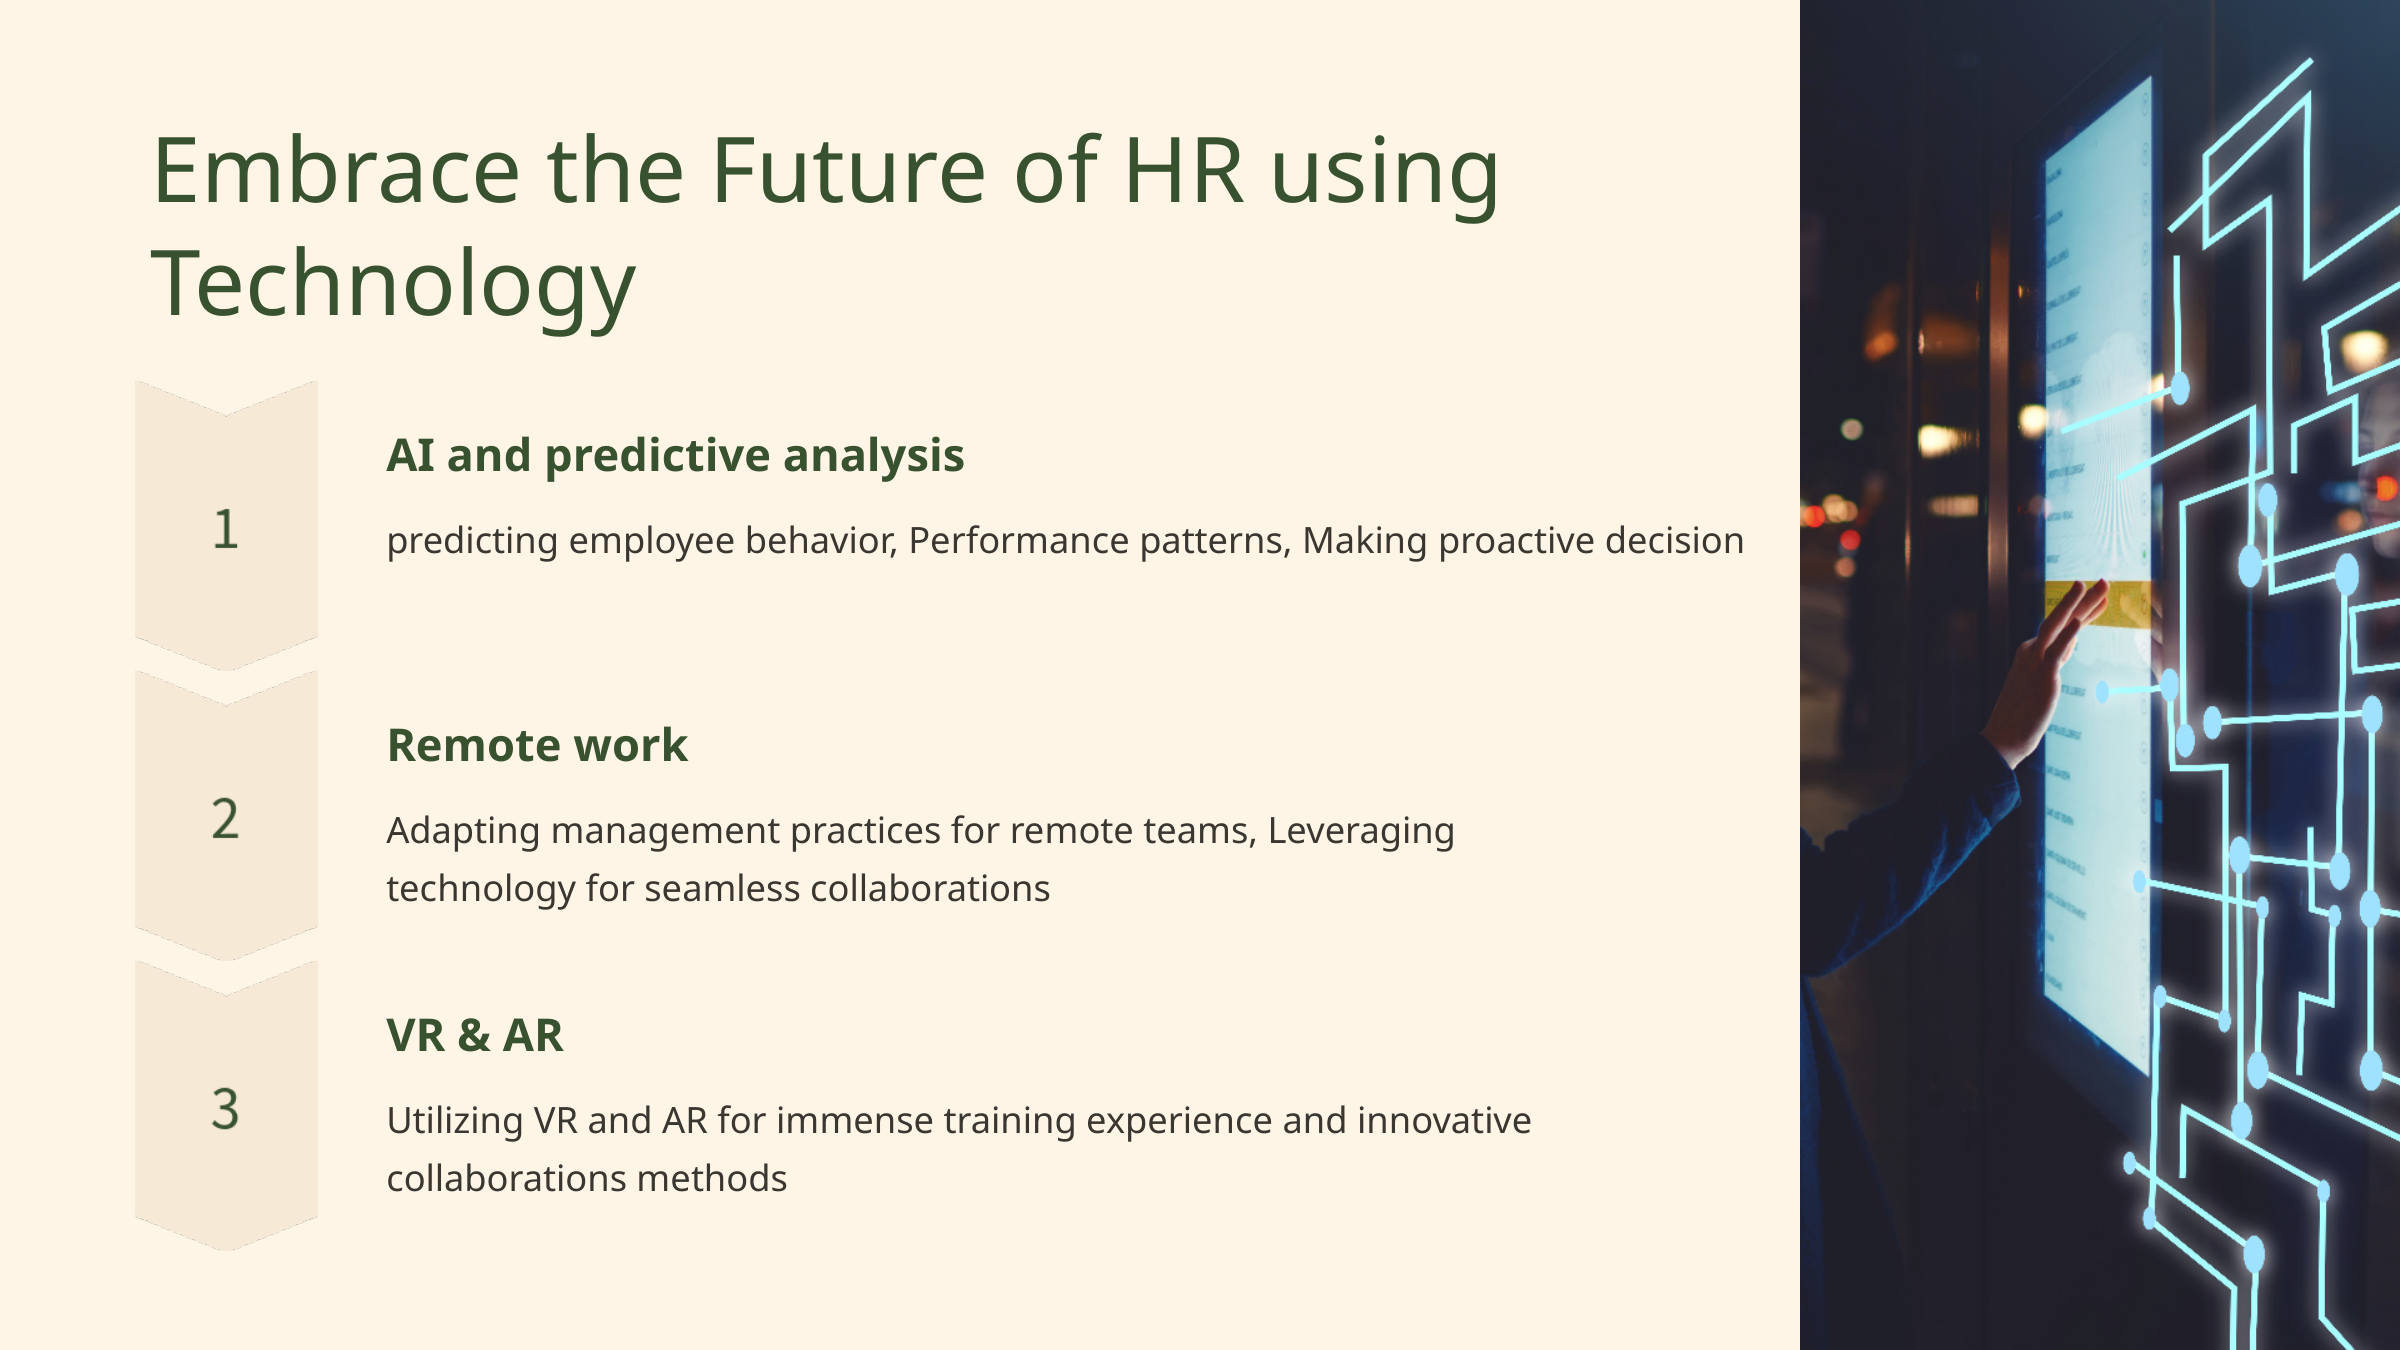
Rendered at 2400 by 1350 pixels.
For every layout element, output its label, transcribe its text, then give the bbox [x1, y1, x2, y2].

text_box [0, 0, 1799, 1350]
text_box Utilizing VR and AR for immense training experience and innovative collaborations methods [371, 1075, 1664, 1192]
picture [135, 380, 318, 1251]
text_box Adapting management practices for remote teams, Leveraging technology for seamless collaborations [371, 785, 1664, 902]
text_box Remote work [371, 706, 734, 764]
text_box VR & AR [371, 996, 734, 1054]
text_box Embrace the Future of HR using Technology [135, 99, 1665, 327]
picture [1799, 0, 2400, 1350]
text_box predicting employee behavior, Performance patterns, Making proactive decision [371, 495, 1664, 554]
text_box AI and predictive analysis [371, 416, 912, 474]
